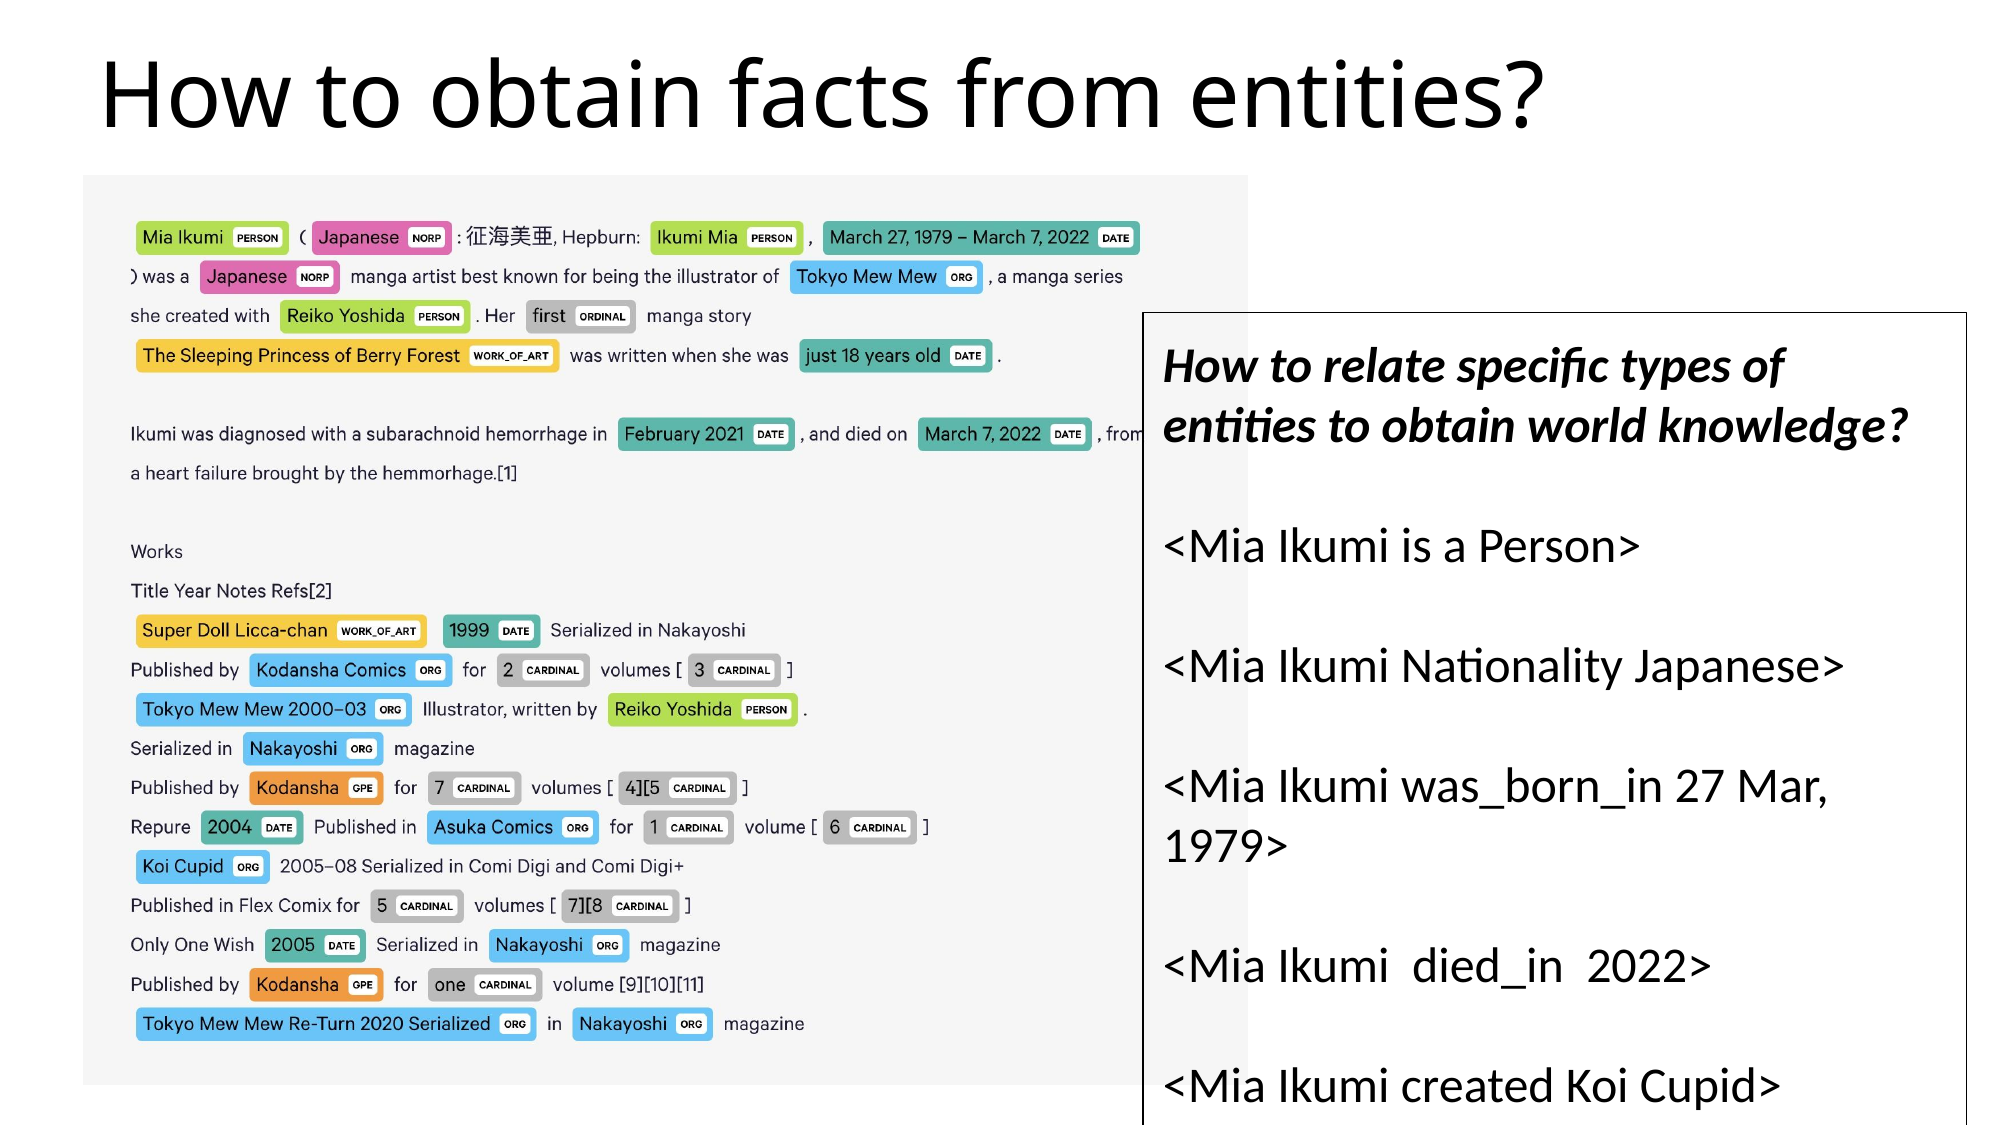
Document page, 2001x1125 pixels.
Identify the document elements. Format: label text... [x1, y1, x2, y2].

text_box How to relate specific types of entities to obtain world knowledge? <Mia Ikumi is a Person> <Mia Ikumi Nationality Japanese> <Mia Ikumi was_born_in 27 Mar, 1979> <Mia Ikumi died_in 2022> <Mia Ikumi created Koi Cupid> <Mia Ikumi suffered_from subarachnoid hemorrhage> [1142, 312, 1967, 1125]
picture [83, 175, 1248, 1085]
title How to obtain facts from entities? [83, 21, 1809, 175]
